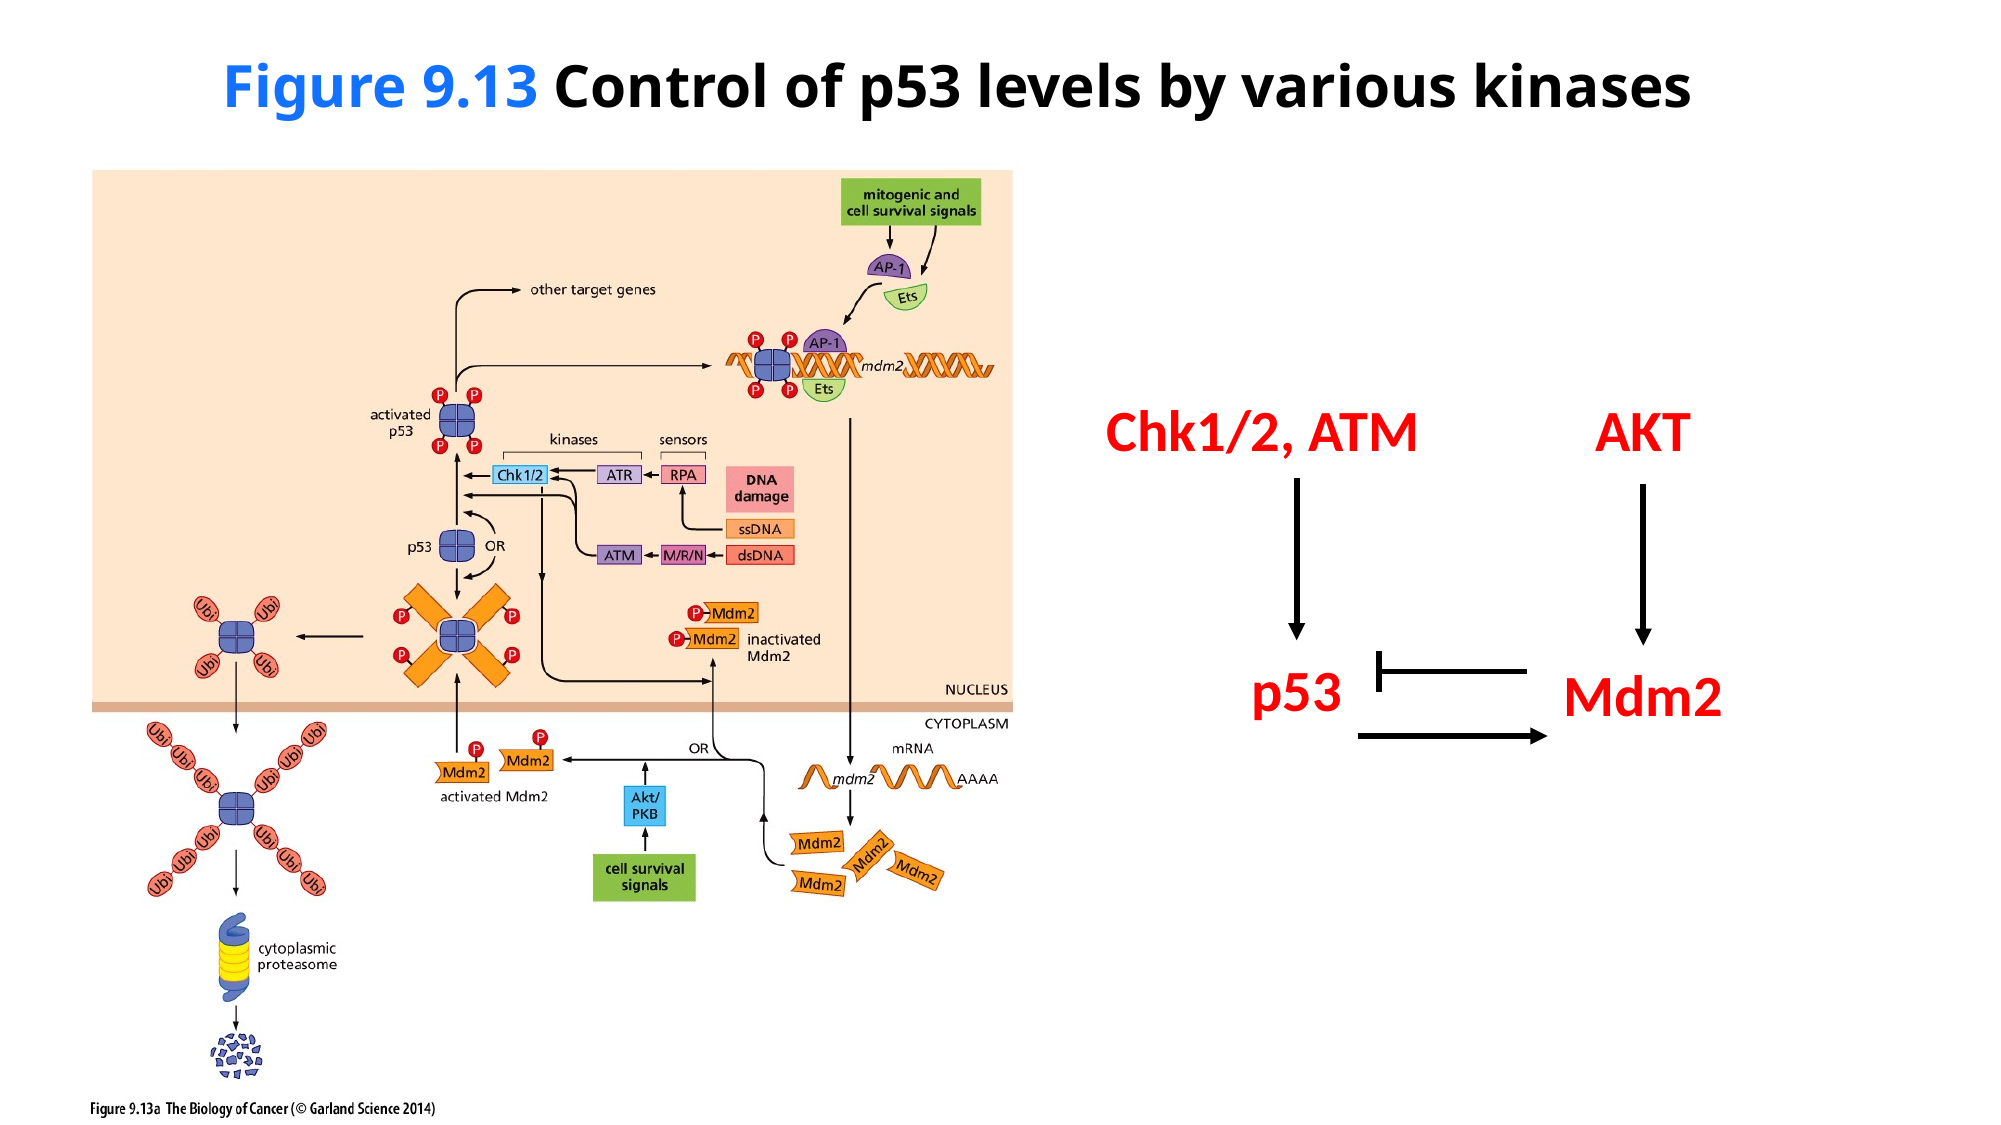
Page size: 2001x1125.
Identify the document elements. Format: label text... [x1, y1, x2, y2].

text_box Figure 9.13 Control of p53 levels by various kinases [207, 41, 1845, 127]
picture [82, 160, 1022, 1121]
text_box Mdm2 [1548, 650, 1738, 735]
text_box AKT [1580, 385, 1706, 471]
text_box p53 [1236, 645, 1357, 731]
text_box Chk1/2, ATM [1091, 385, 1435, 471]
